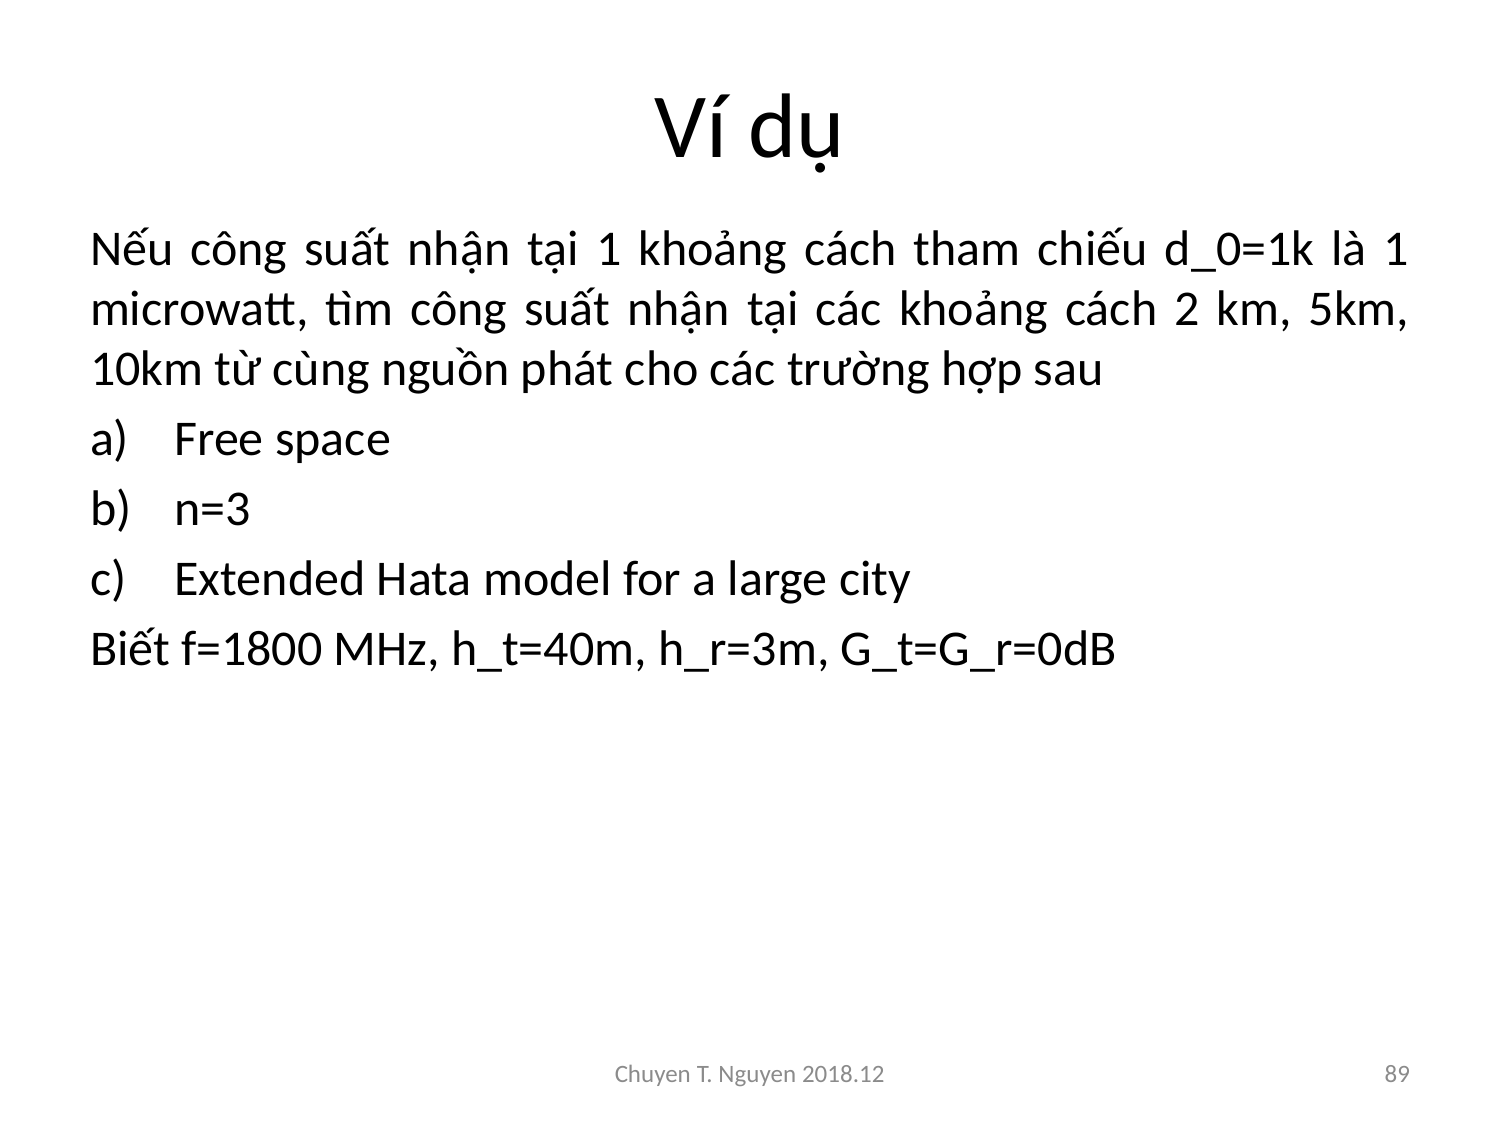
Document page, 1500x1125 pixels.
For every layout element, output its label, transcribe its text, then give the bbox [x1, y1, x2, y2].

title Ví dụ [75, 45, 1425, 197]
slide_number 89 [1074, 1042, 1425, 1103]
list Nếu công suất nhận tại 1 khoảng cách tham chiếu d_0=1k là 1 microwatt, tìm công suất nhận tại các khoảng cách 2 km, 5km, 10km từ cùng nguồn phát cho các trường hợp sau Free space n=3 Extended Hata model for a large city Biết f=1800 MHz, h_t=40m, h_r=3m, G_t=G_r=0dB [75, 208, 1425, 1005]
footer Chuyen T. Nguyen 2018.12 [512, 1042, 988, 1103]
